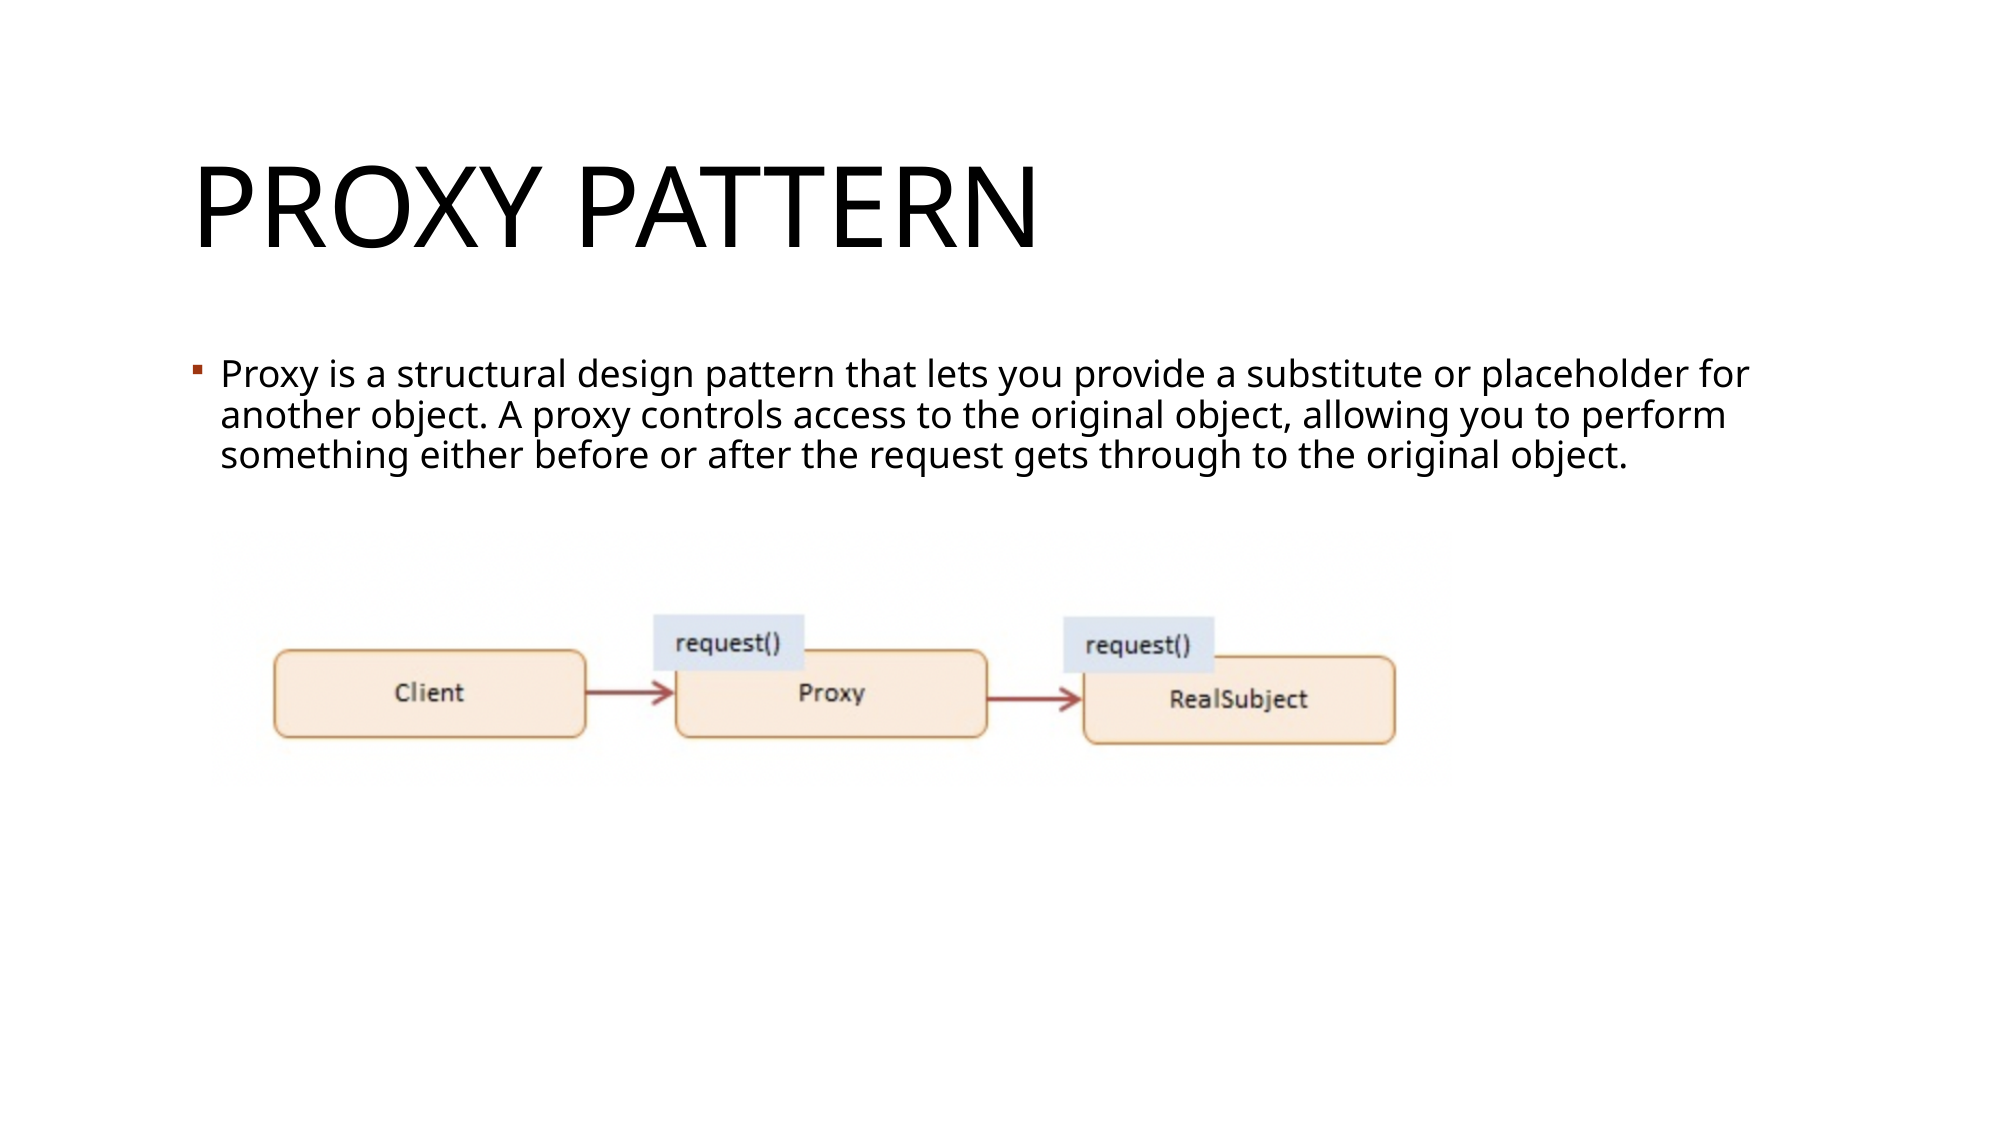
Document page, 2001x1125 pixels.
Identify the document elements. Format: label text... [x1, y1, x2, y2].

list Proxy is a structural design pattern that lets you provide a substitute or placeholder for another object. A proxy controls access to the original object, allowing you to perform something either before or after the request gets through to the original object. [175, 348, 1826, 1013]
picture [211, 531, 1452, 787]
title Proxy pattern [175, 79, 1826, 344]
